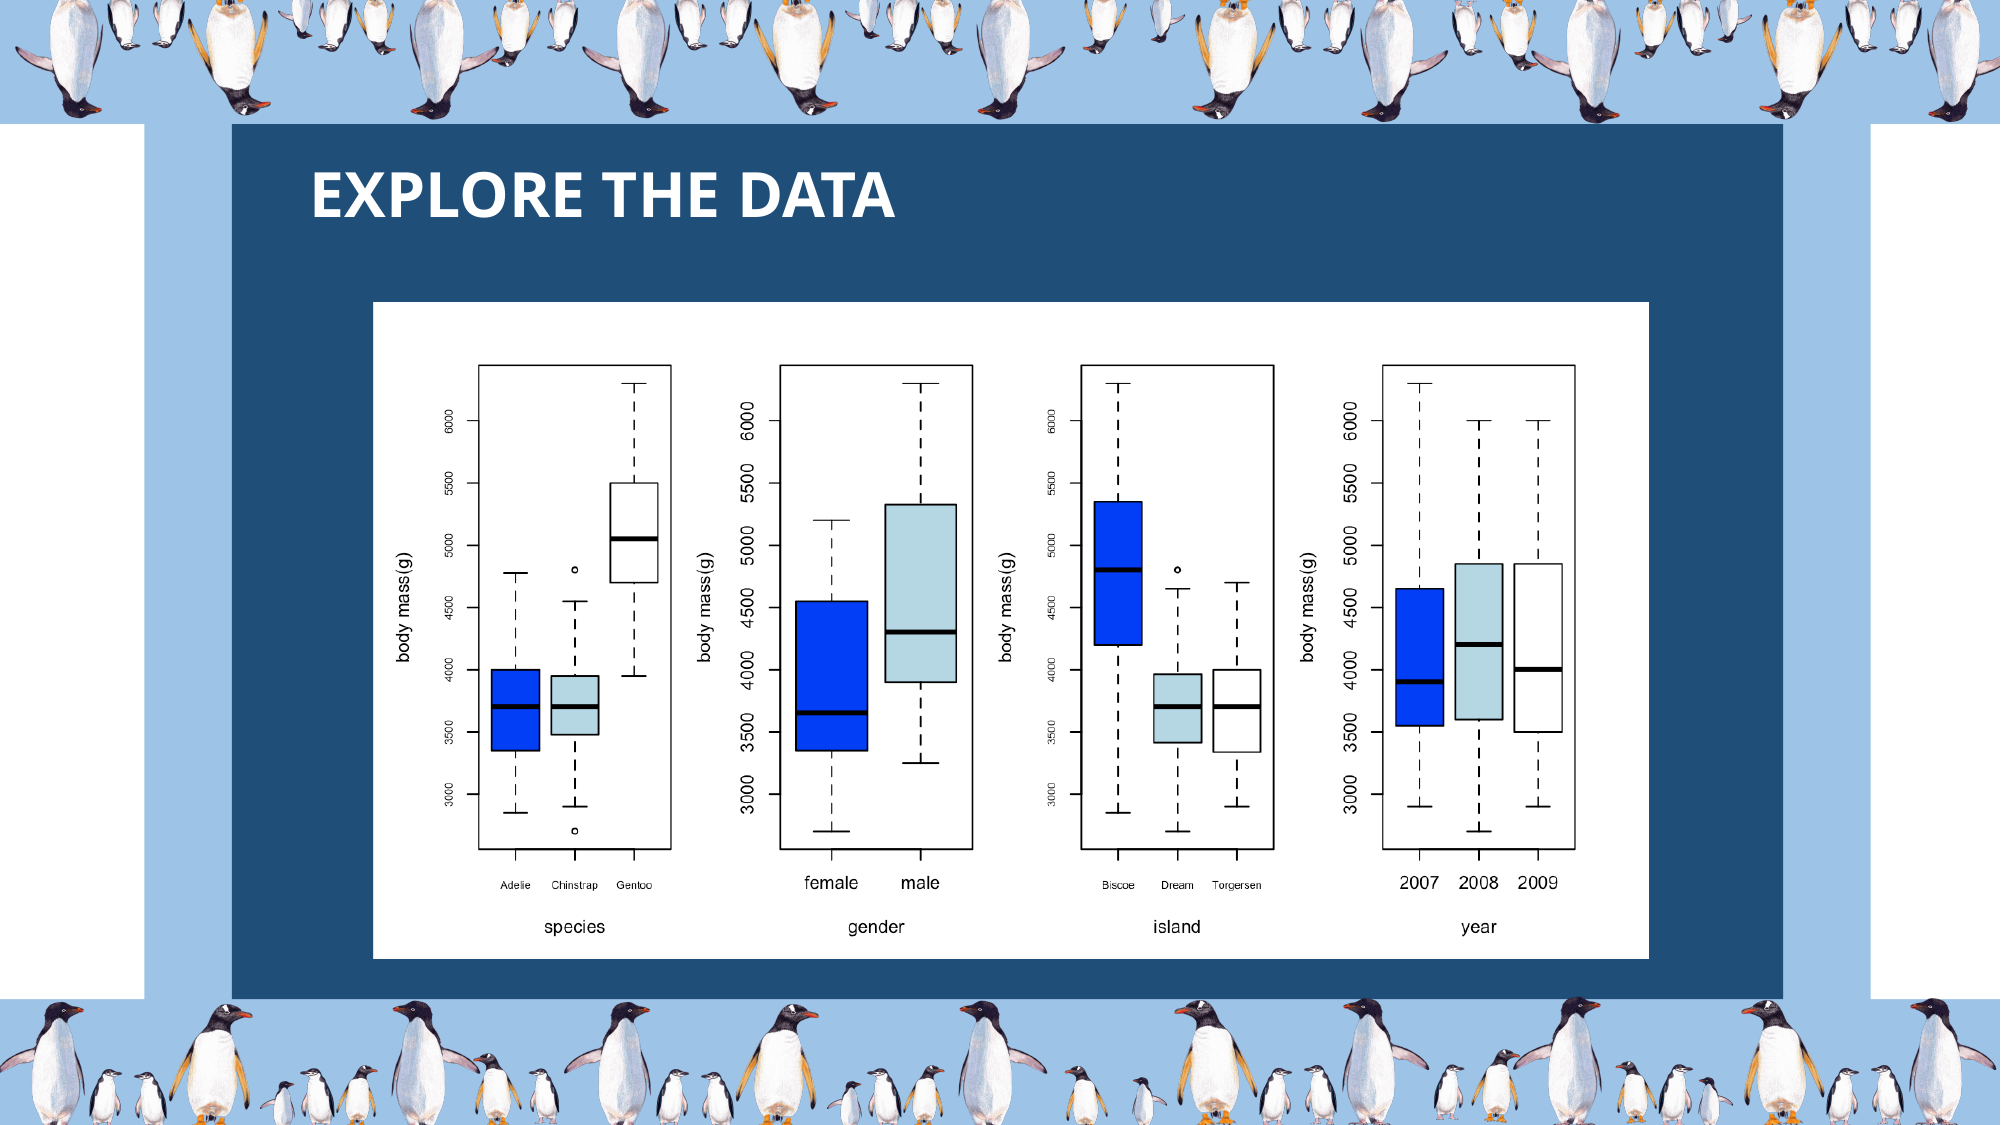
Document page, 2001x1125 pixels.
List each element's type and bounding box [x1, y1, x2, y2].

text_box [10, 0, 2000, 160]
text_box [1808, 160, 2000, 960]
picture [373, 302, 1649, 959]
text_box [0, 124, 294, 960]
text_box [0, 960, 2000, 1125]
text_box [294, 160, 1808, 960]
